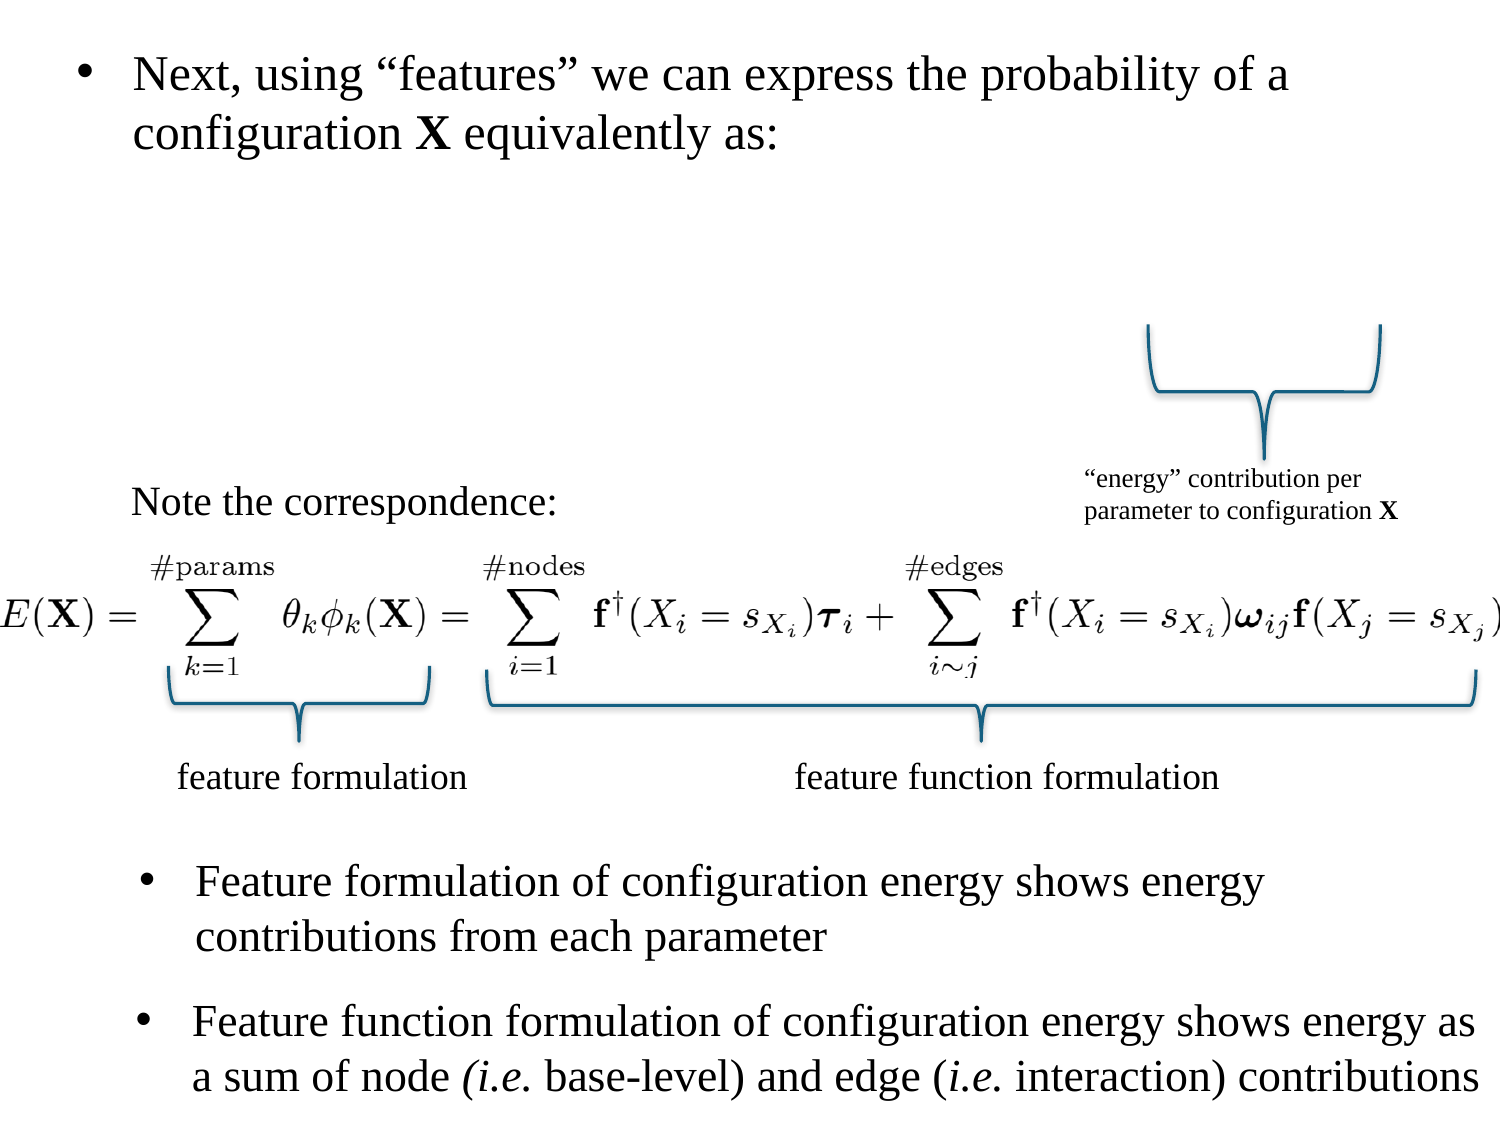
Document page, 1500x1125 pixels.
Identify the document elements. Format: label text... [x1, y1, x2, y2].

text_box [1253, 394, 1275, 452]
picture [0, 553, 1500, 679]
text_box Next, using “features” we can express the probability of a configuration X equivalently as: [61, 32, 1444, 168]
text_box Feature formulation of configuration energy shows energy contributions from each parameter [124, 843, 1401, 969]
text_box “energy” contribution per parameter to configuration X [1069, 452, 1459, 533]
text_box Note the correspondence: [115, 465, 664, 531]
text_box feature function formulation [779, 745, 1236, 805]
text_box Feature function formulation of configuration energy shows energy as a sum of node (i.e. base-level) and edge (i.e. interaction) contributions [120, 983, 1500, 1109]
text_box [485, 679, 1478, 743]
picture [137, 207, 1414, 394]
text_box feature formulation [161, 745, 484, 805]
text_box [167, 679, 431, 743]
